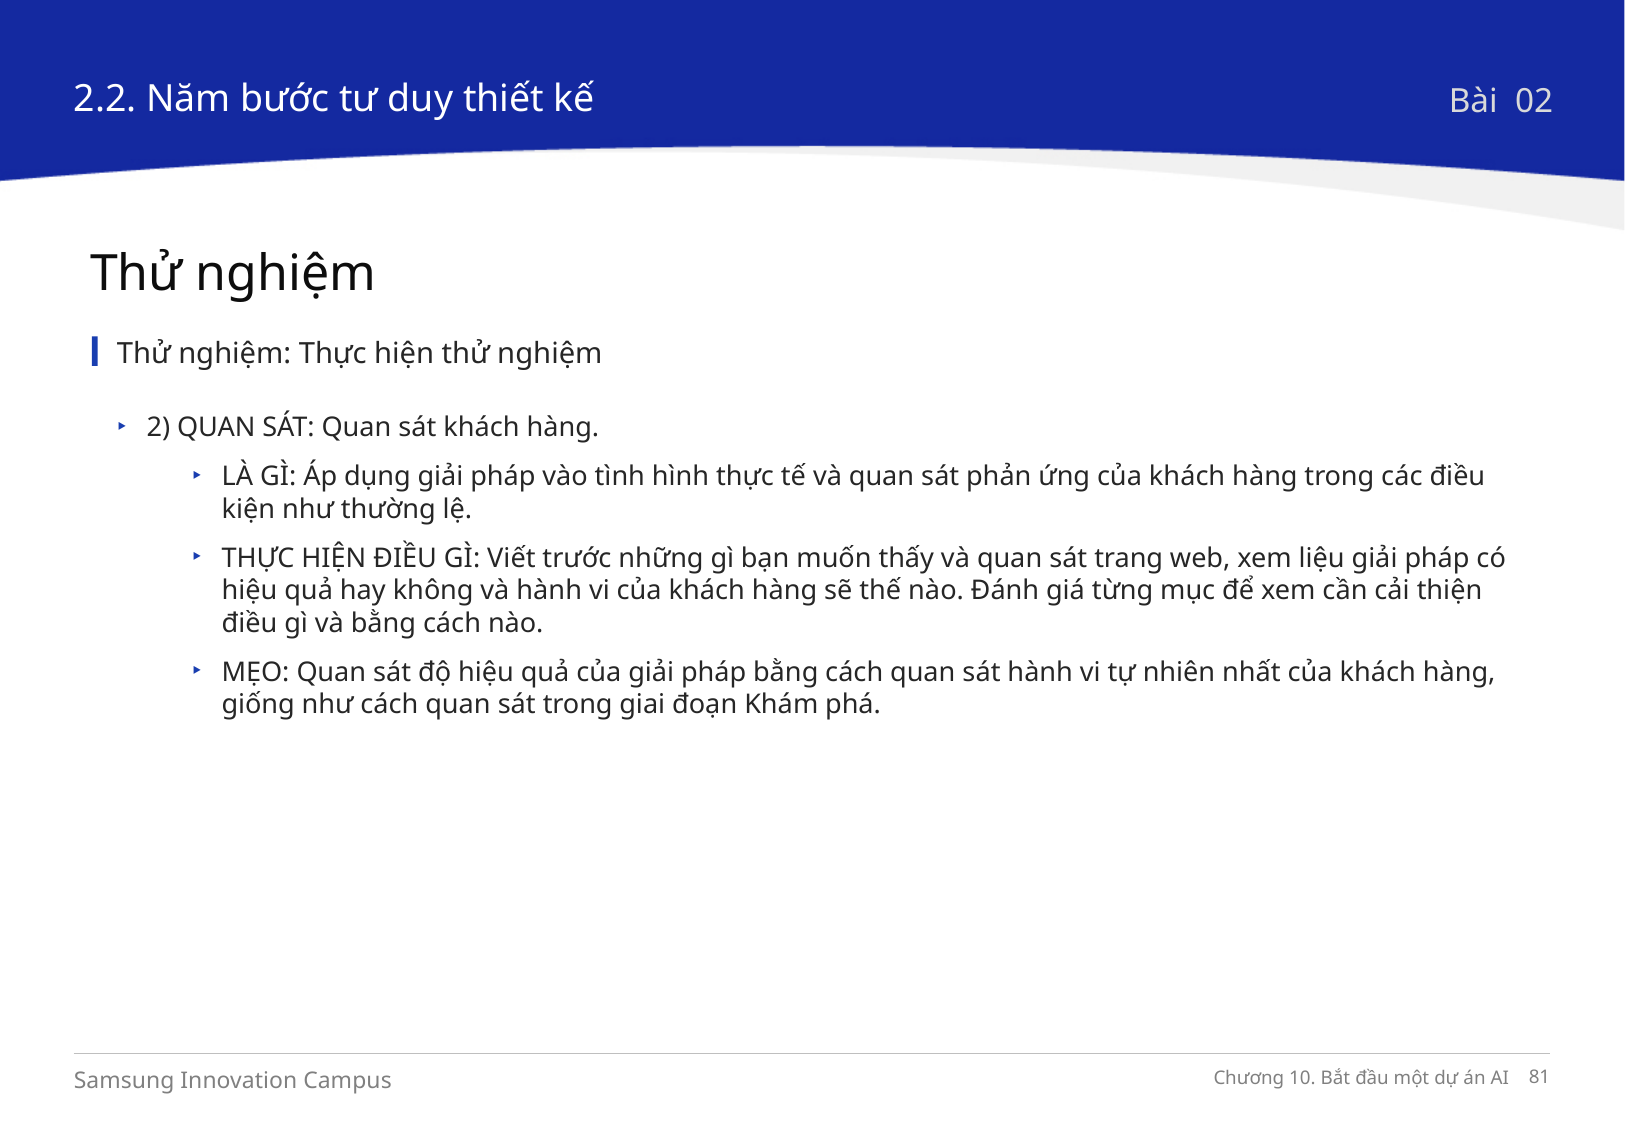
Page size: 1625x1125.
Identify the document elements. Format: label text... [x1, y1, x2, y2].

text_box Thử nghiệm [89, 240, 1534, 302]
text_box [73, 73, 1554, 120]
text_box 2) QUAN SÁT: Quan sát khách hàng. LÀ GÌ: Áp dụng giải pháp vào tình hình thực tế và quan sát phản ứng của khách hàng trong các điều kiện như thường lệ. THỰC HIỆN ĐIỀU GÌ: Viết trước những gì bạn muốn thấy và quan sát trang web, xem liệu giải pháp có hiệu quả hay không và hành vi của khách hàng sẽ thế nào. Đánh giá từng mục để xem cần cải thiện điều gì và bằng cách nào. MẸO: Quan sát độ hiệu quả của giải pháp bằng cách quan sát hành vi tự nhiên nhất của khách hàng, giống như cách quan sát trong giai đoạn Khám phá. [116, 397, 1533, 732]
picture [0, 0, 1625, 1125]
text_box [91, 334, 1533, 370]
